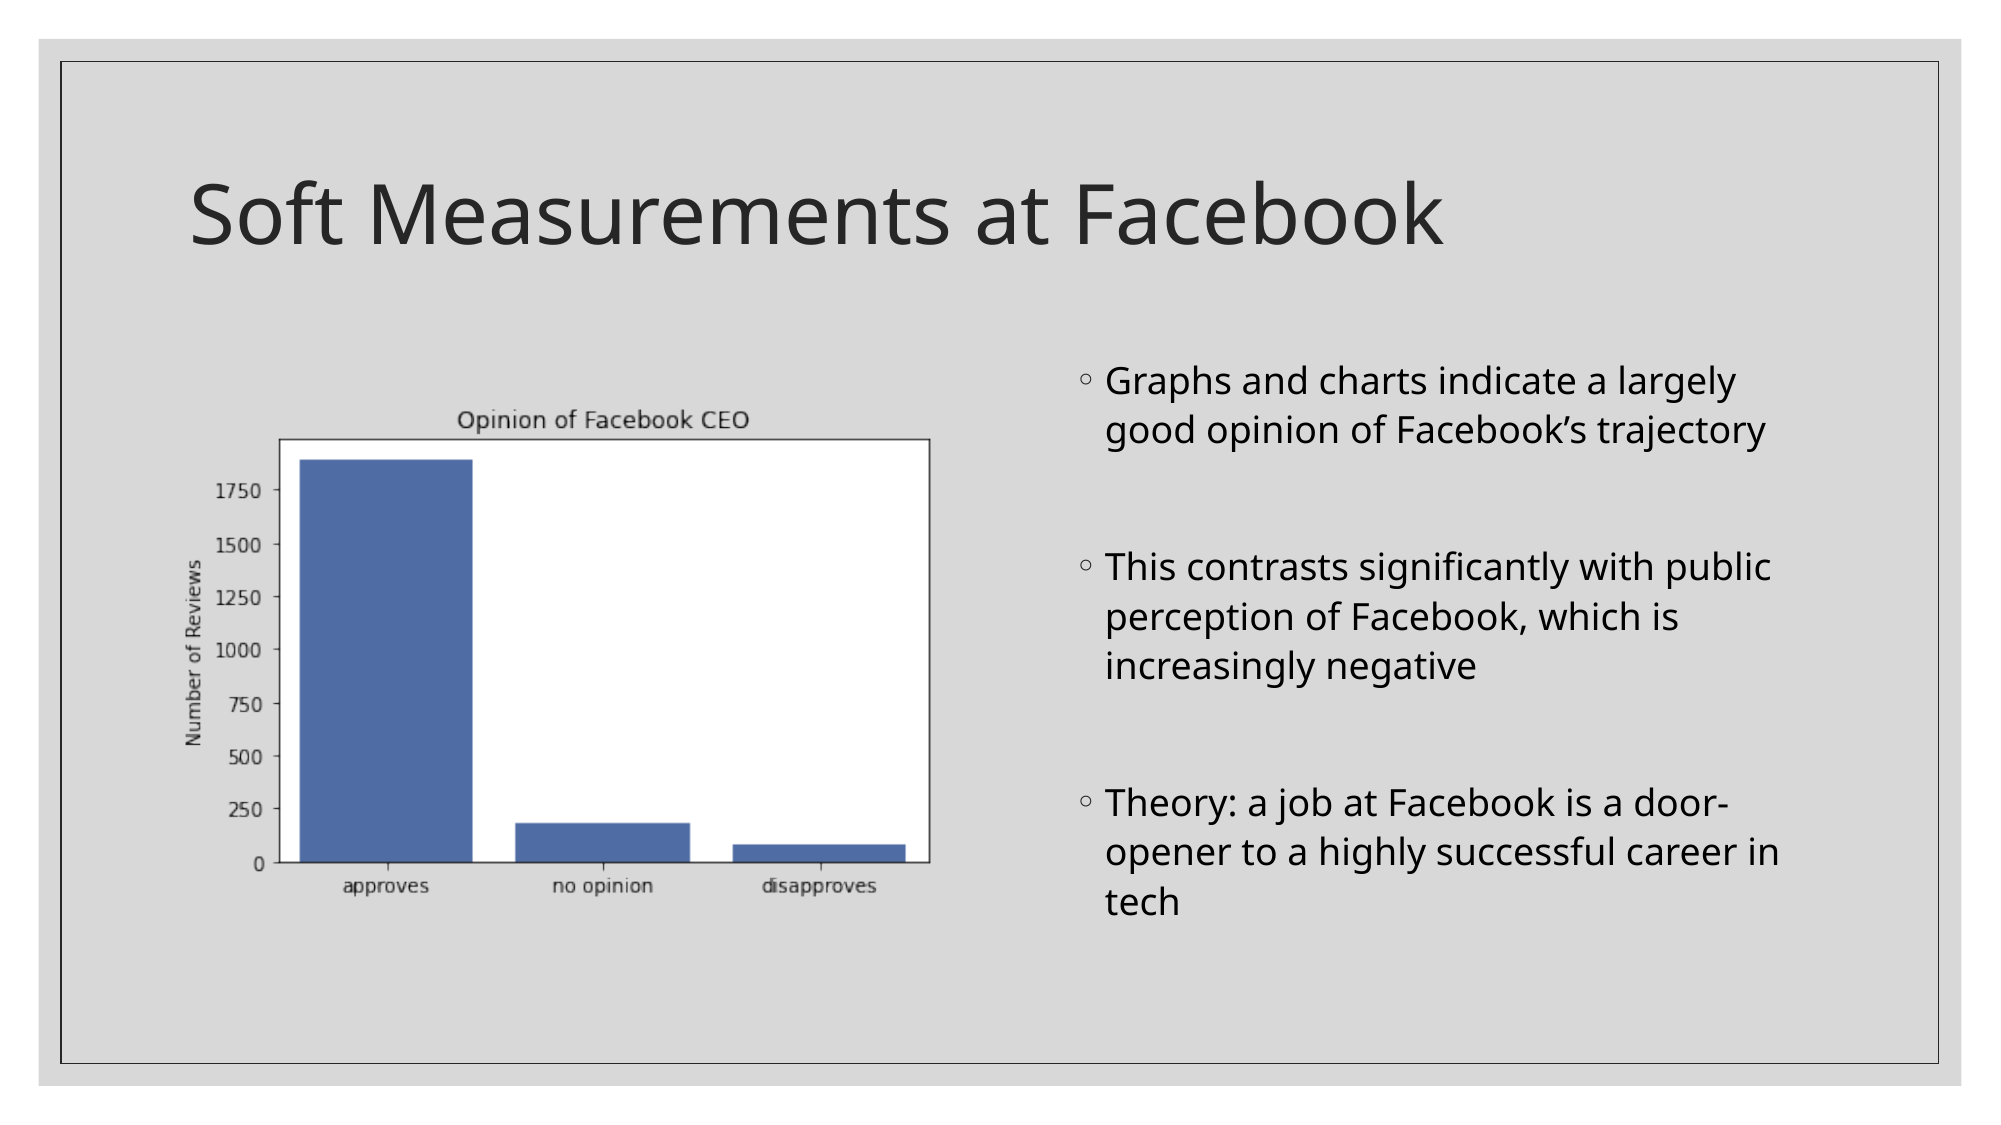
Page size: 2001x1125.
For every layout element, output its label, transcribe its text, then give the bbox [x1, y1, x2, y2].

title Soft Measurements at Facebook [174, 105, 1825, 331]
list Graphs and charts indicate a largely good opinion of Facebook’s trajectory This contrasts significantly with public perception of Facebook, which is increasingly negative Theory: a job at Facebook is a door- opener to a highly successful career in tech [1059, 345, 1825, 960]
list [174, 396, 941, 909]
